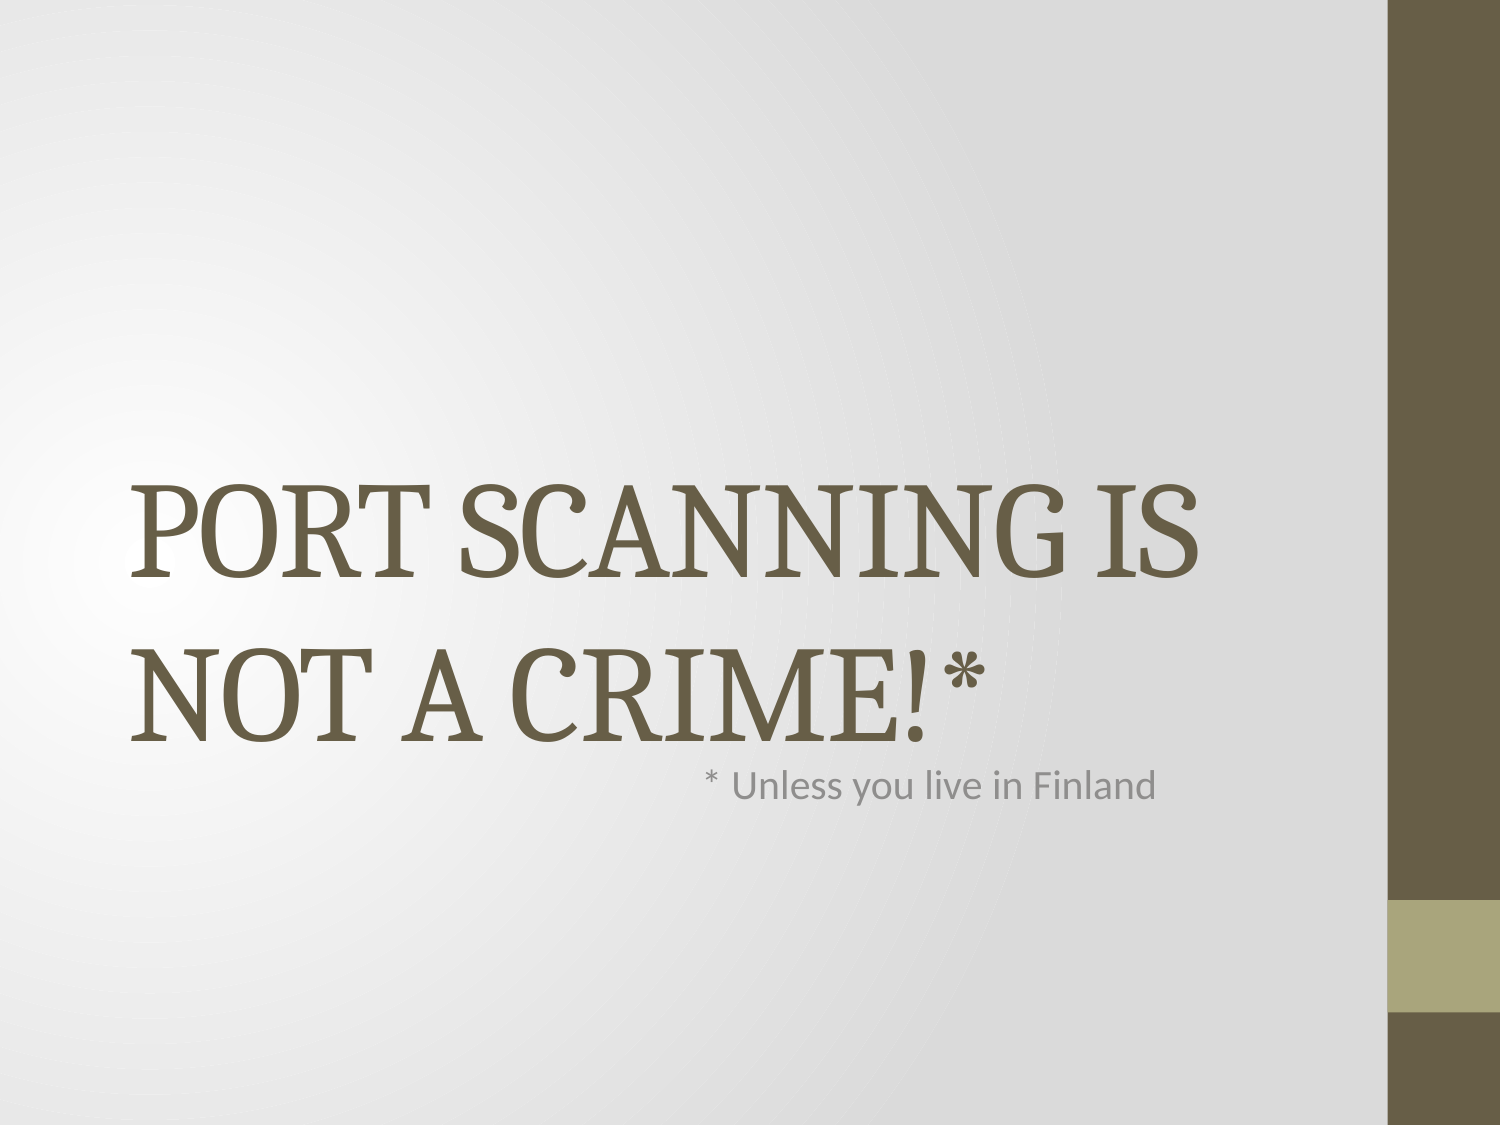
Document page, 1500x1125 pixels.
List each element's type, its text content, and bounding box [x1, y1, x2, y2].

title PORT SCANNING IS NOT A CRIME!* [112, 135, 1388, 777]
subtitle * Unless you live in Finland [112, 750, 1173, 925]
